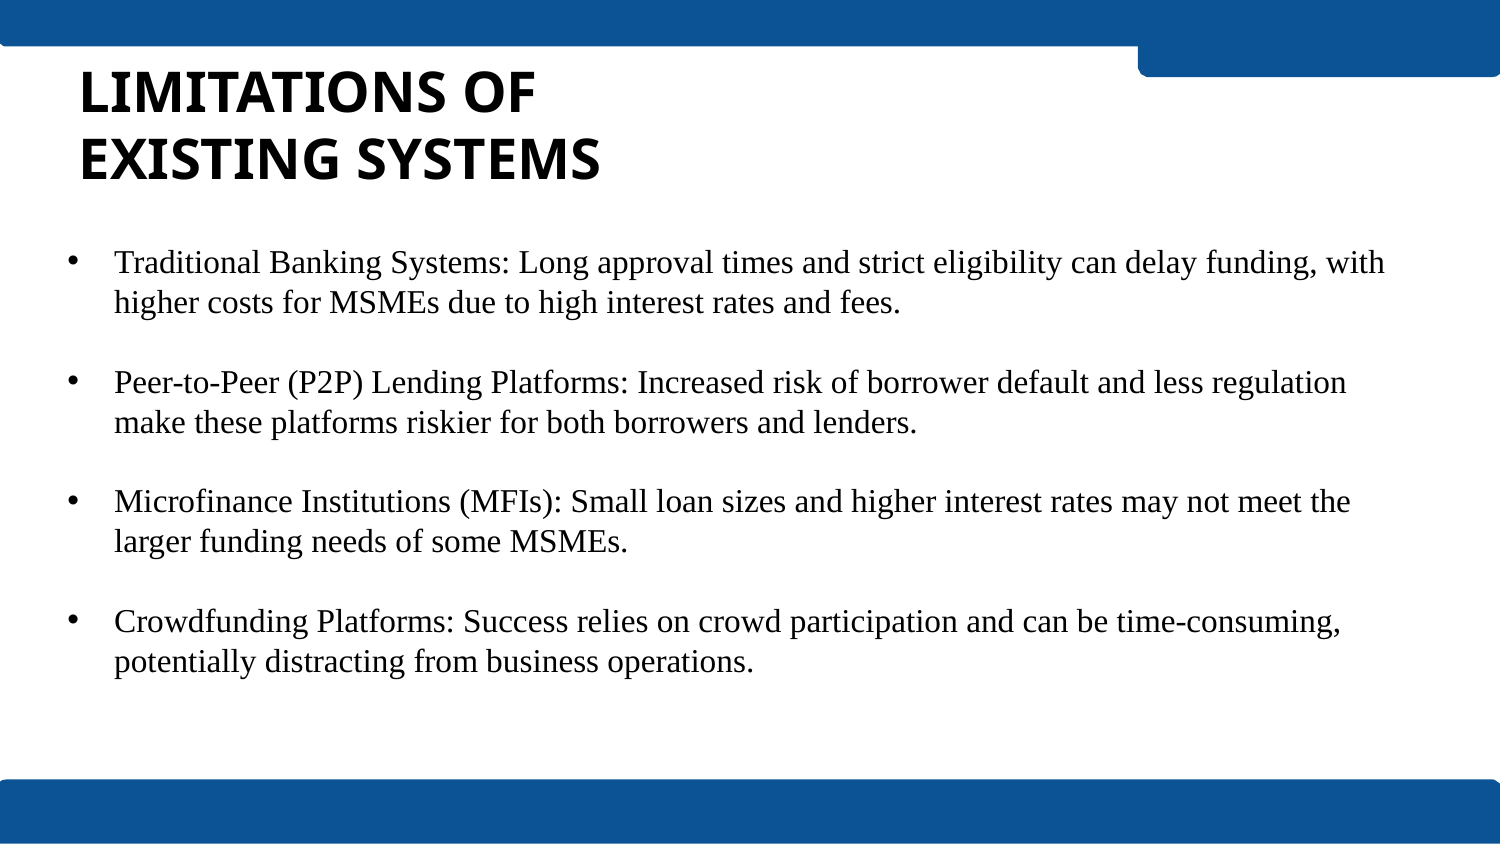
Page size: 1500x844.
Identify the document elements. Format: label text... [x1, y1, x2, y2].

list Traditional Banking Systems: Long approval times and strict eligibility can delay funding, with higher costs for MSMEs due to high interest rates and fees. Peer-to-Peer (P2P) Lending Platforms: Increased risk of borrower default and less regulation make these platforms riskier for both borrowers and lenders. Microfinance Institutions (MFIs): Small loan sizes and higher interest rates may not meet the larger funding needs of some MSMEs. Crowdfunding Platforms: Success relies on crowd participation and can be time-consuming, potentially distracting from business operations. [29, 240, 1396, 725]
title LIMITATIONS OF EXISTING SYSTEMS [78, 55, 713, 193]
